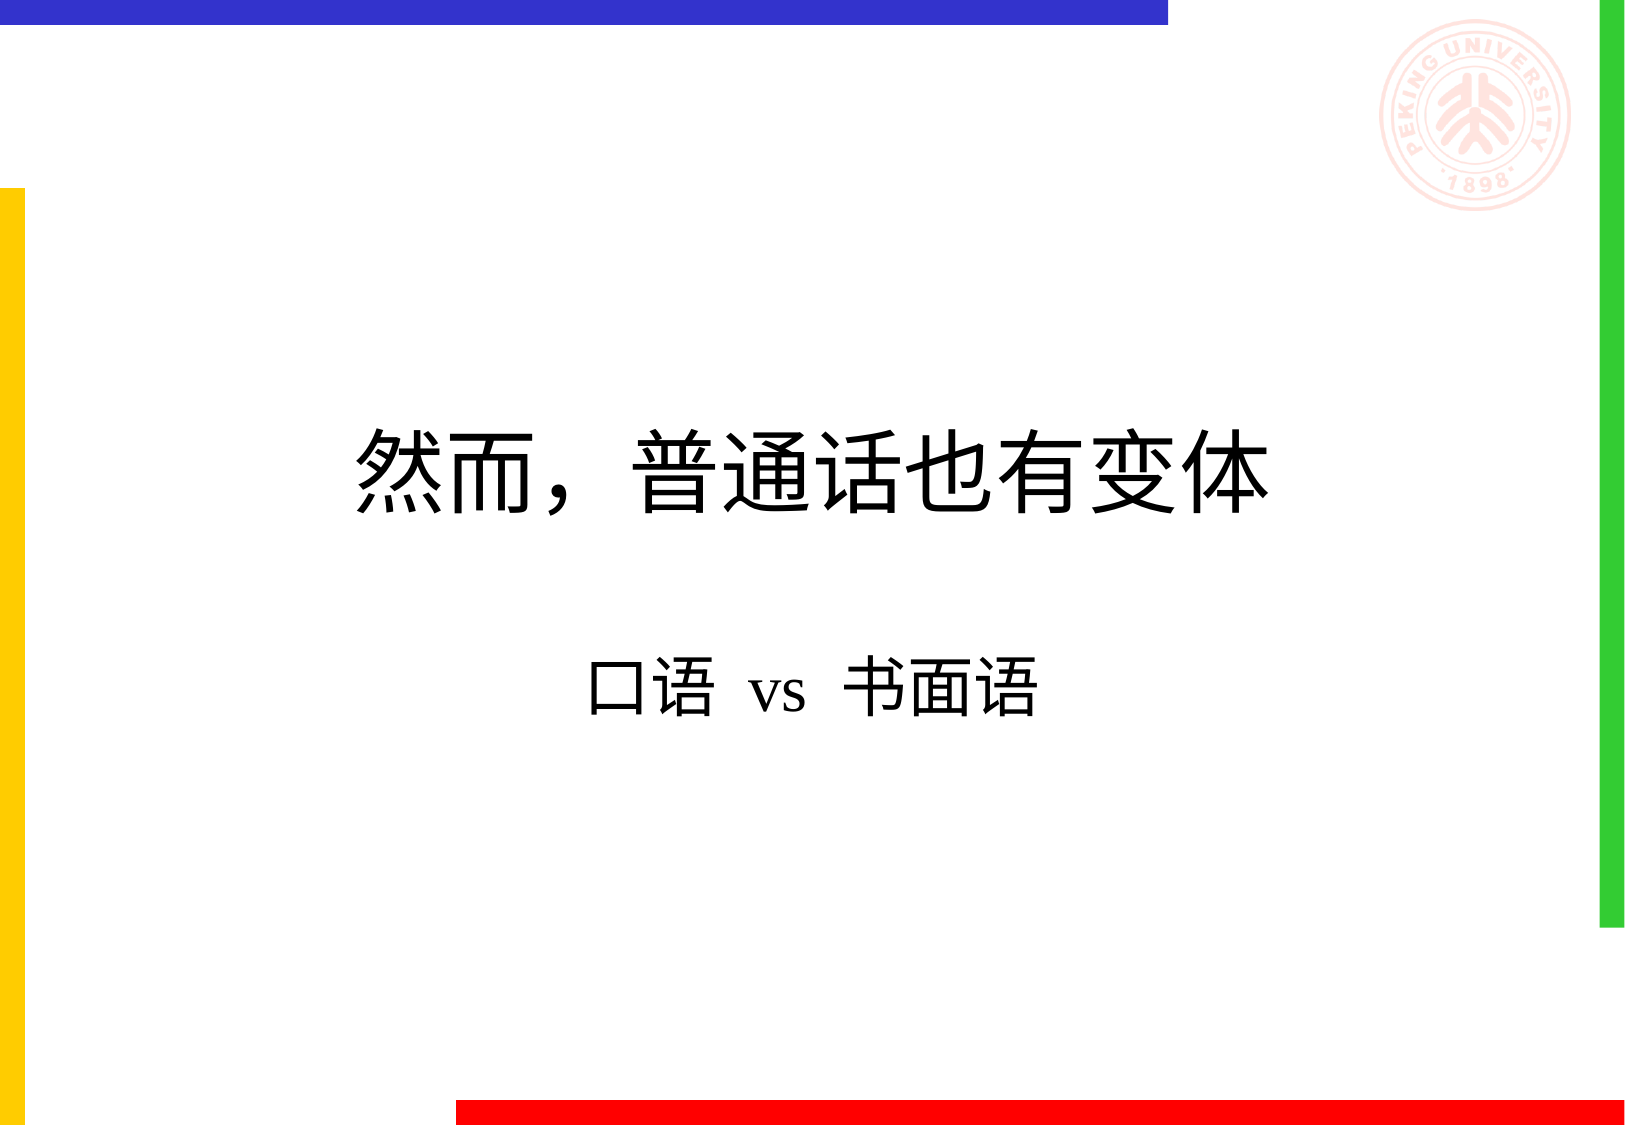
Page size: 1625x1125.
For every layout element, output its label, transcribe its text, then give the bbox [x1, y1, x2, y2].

title 然而，普通话也有变体 [121, 349, 1503, 591]
subtitle 口语 vs 书面语 [243, 637, 1381, 925]
